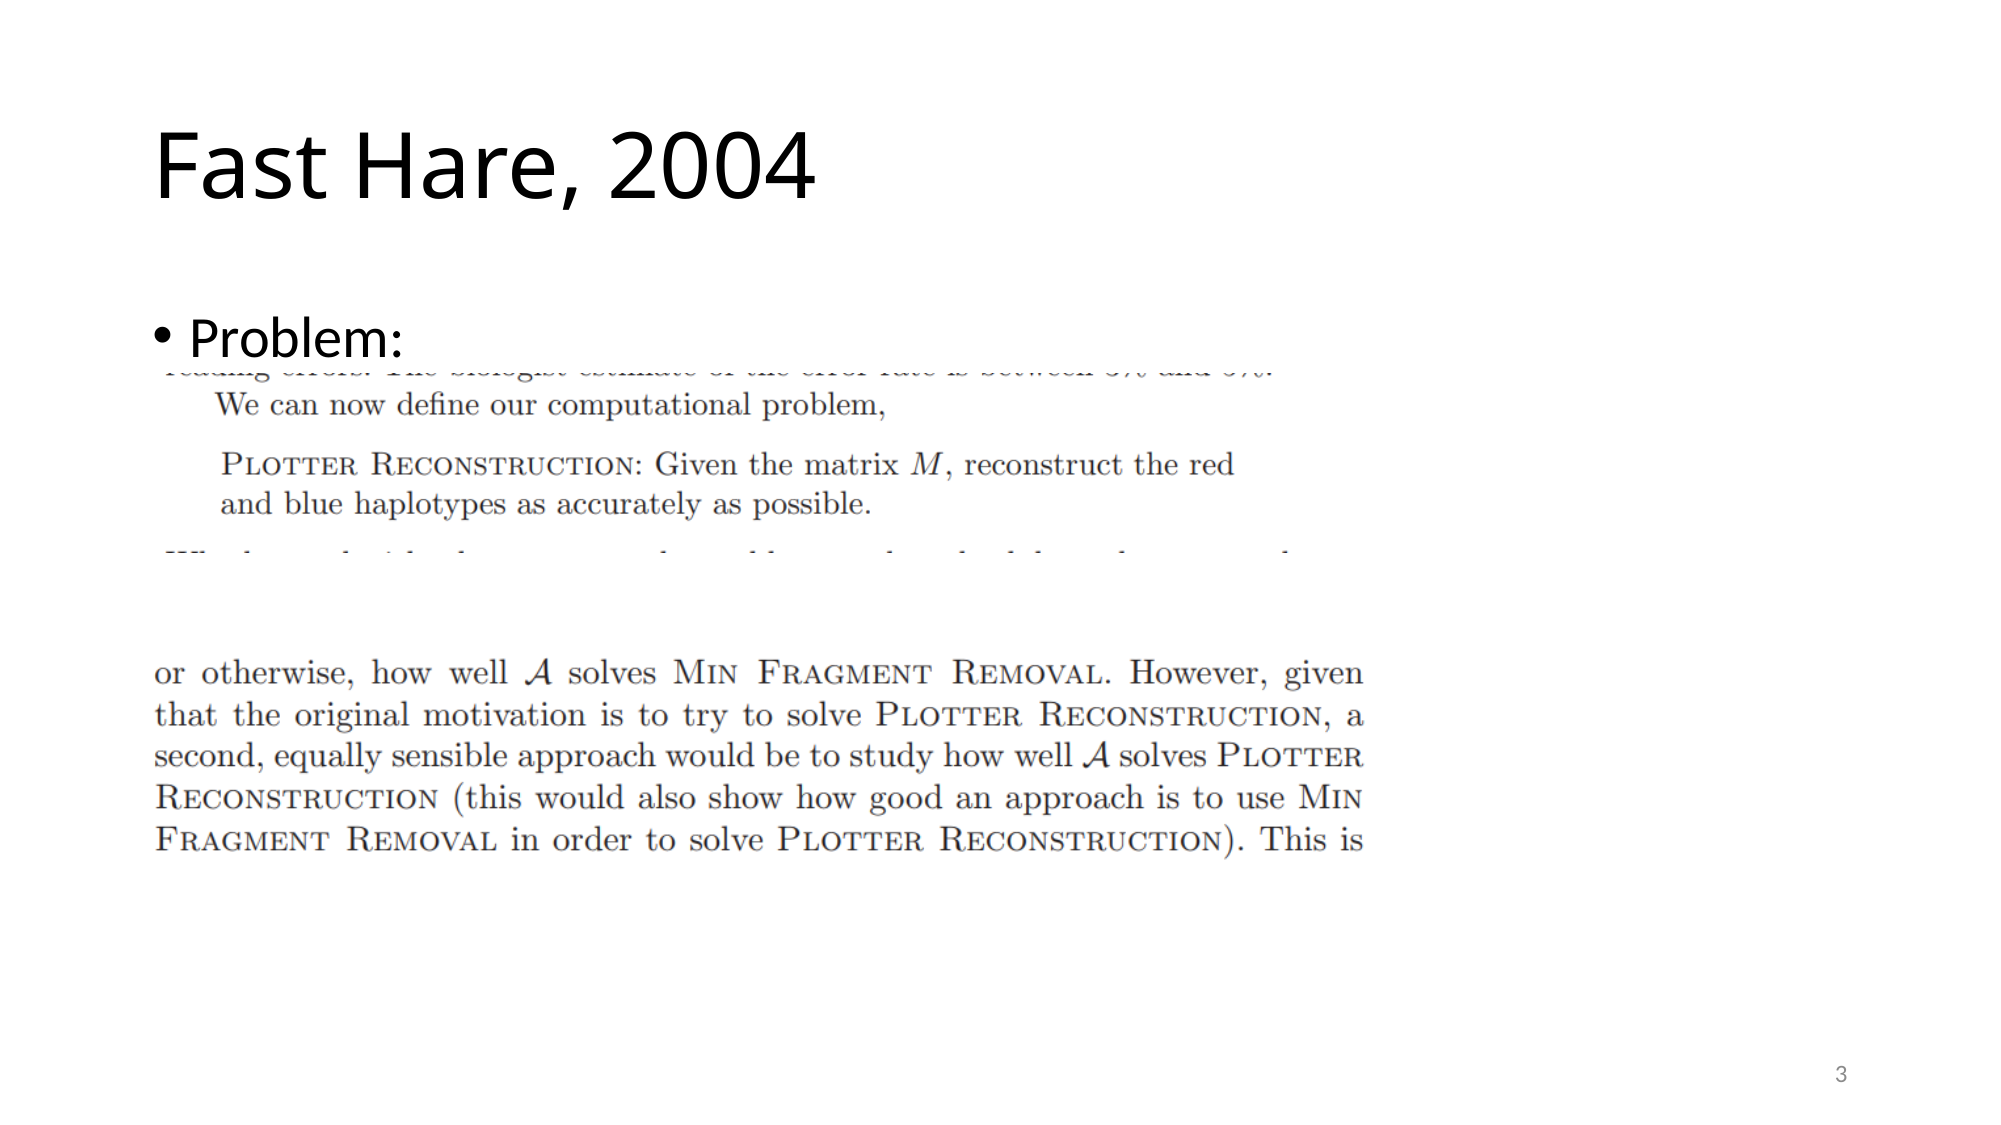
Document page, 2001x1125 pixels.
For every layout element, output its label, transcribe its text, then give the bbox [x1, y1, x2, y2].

picture [137, 656, 1387, 861]
slide_number 3 [1412, 1042, 1863, 1103]
picture [165, 373, 1304, 554]
title Fast Hare, 2004 [137, 59, 1863, 278]
list Problem: [137, 299, 1863, 1014]
